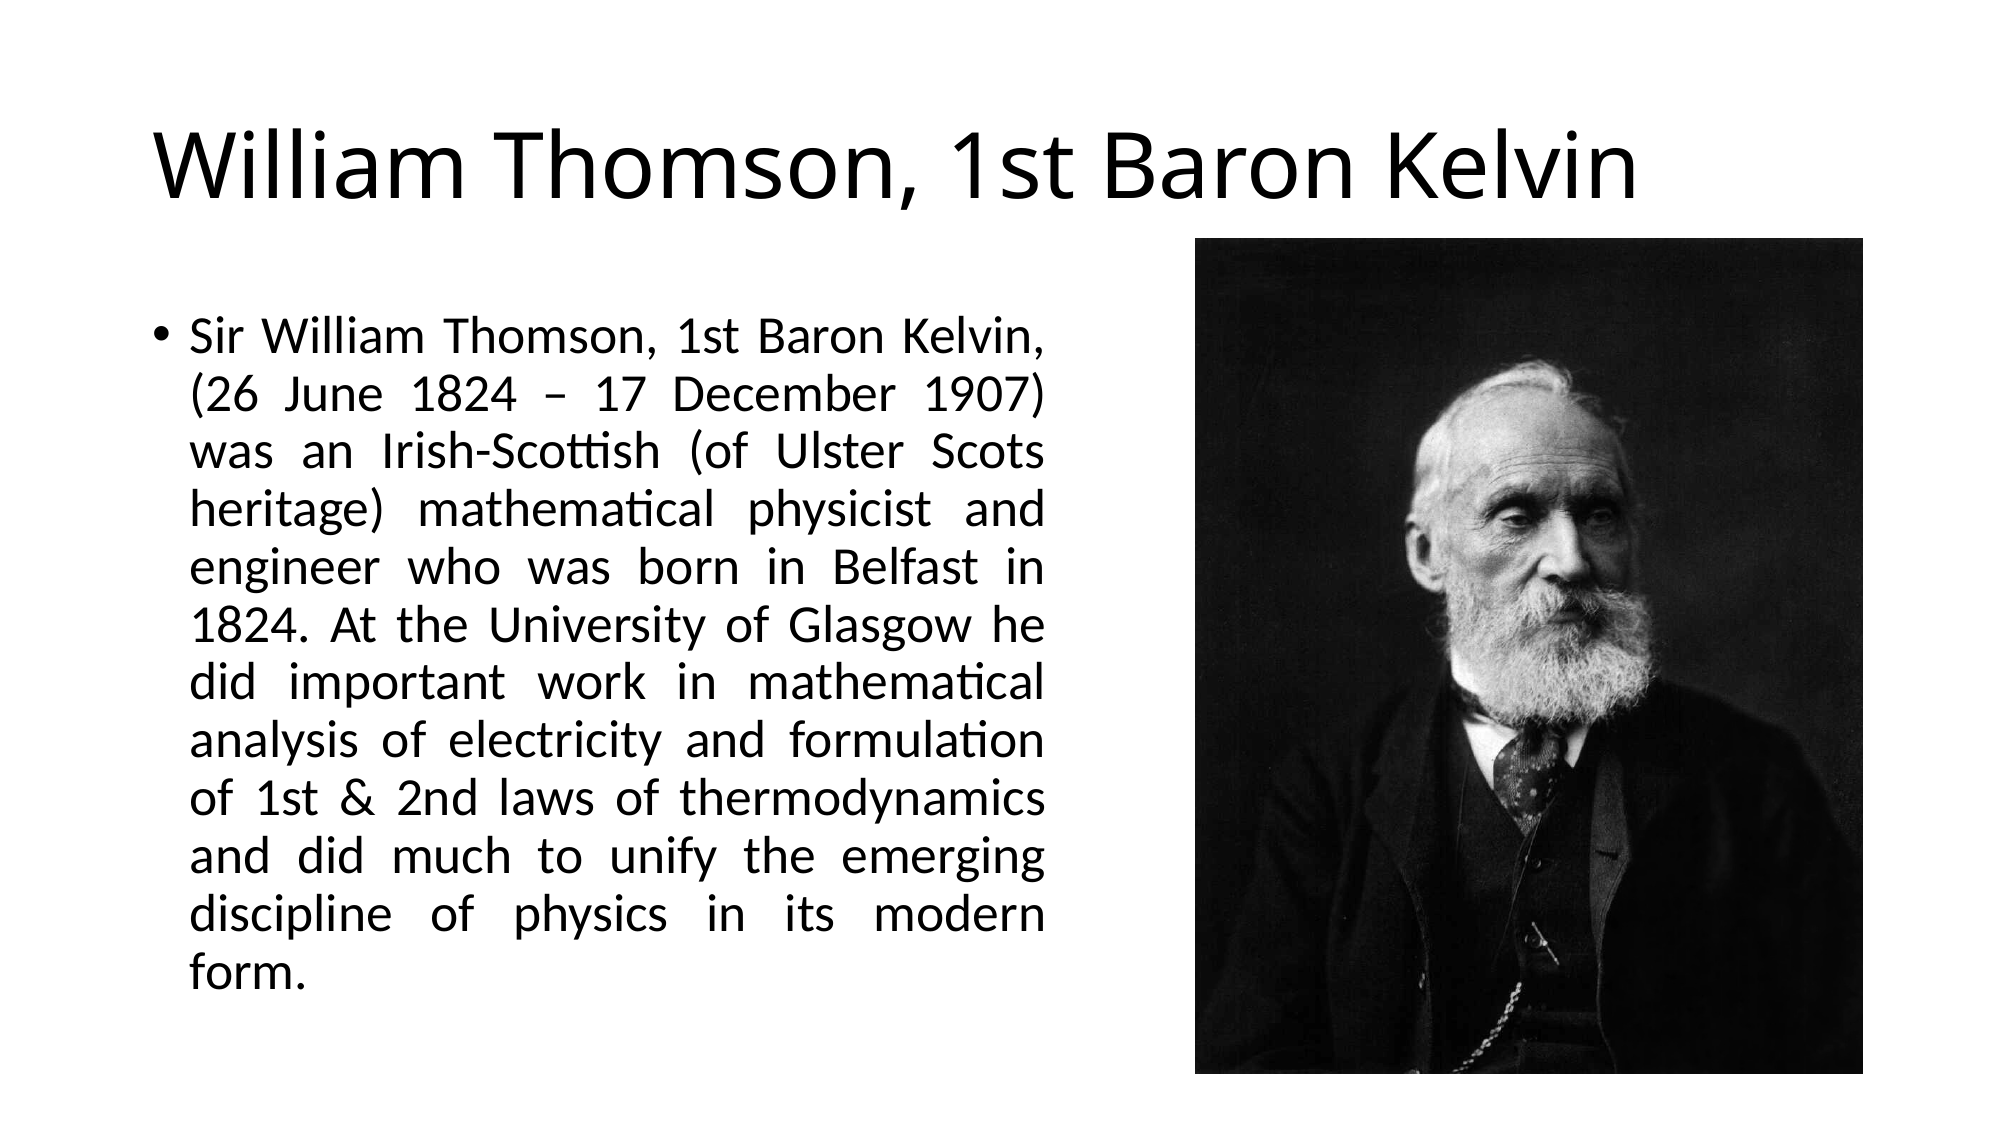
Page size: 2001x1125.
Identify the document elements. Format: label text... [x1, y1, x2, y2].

list Sir William Thomson, 1st Baron Kelvin, (26 June 1824 – 17 December 1907) was an Irish-Scottish (of Ulster Scots heritage) mathematical physicist and engineer who was born in Belfast in 1824. At the University of Glasgow he did important work in mathematical analysis of electricity and formulation of 1st & 2nd laws of thermodynamics and did much to unify the emerging discipline of physics in its modern form. [137, 299, 1062, 1014]
picture [1195, 238, 1863, 1075]
title William Thomson, 1st Baron Kelvin [137, 59, 1863, 278]
